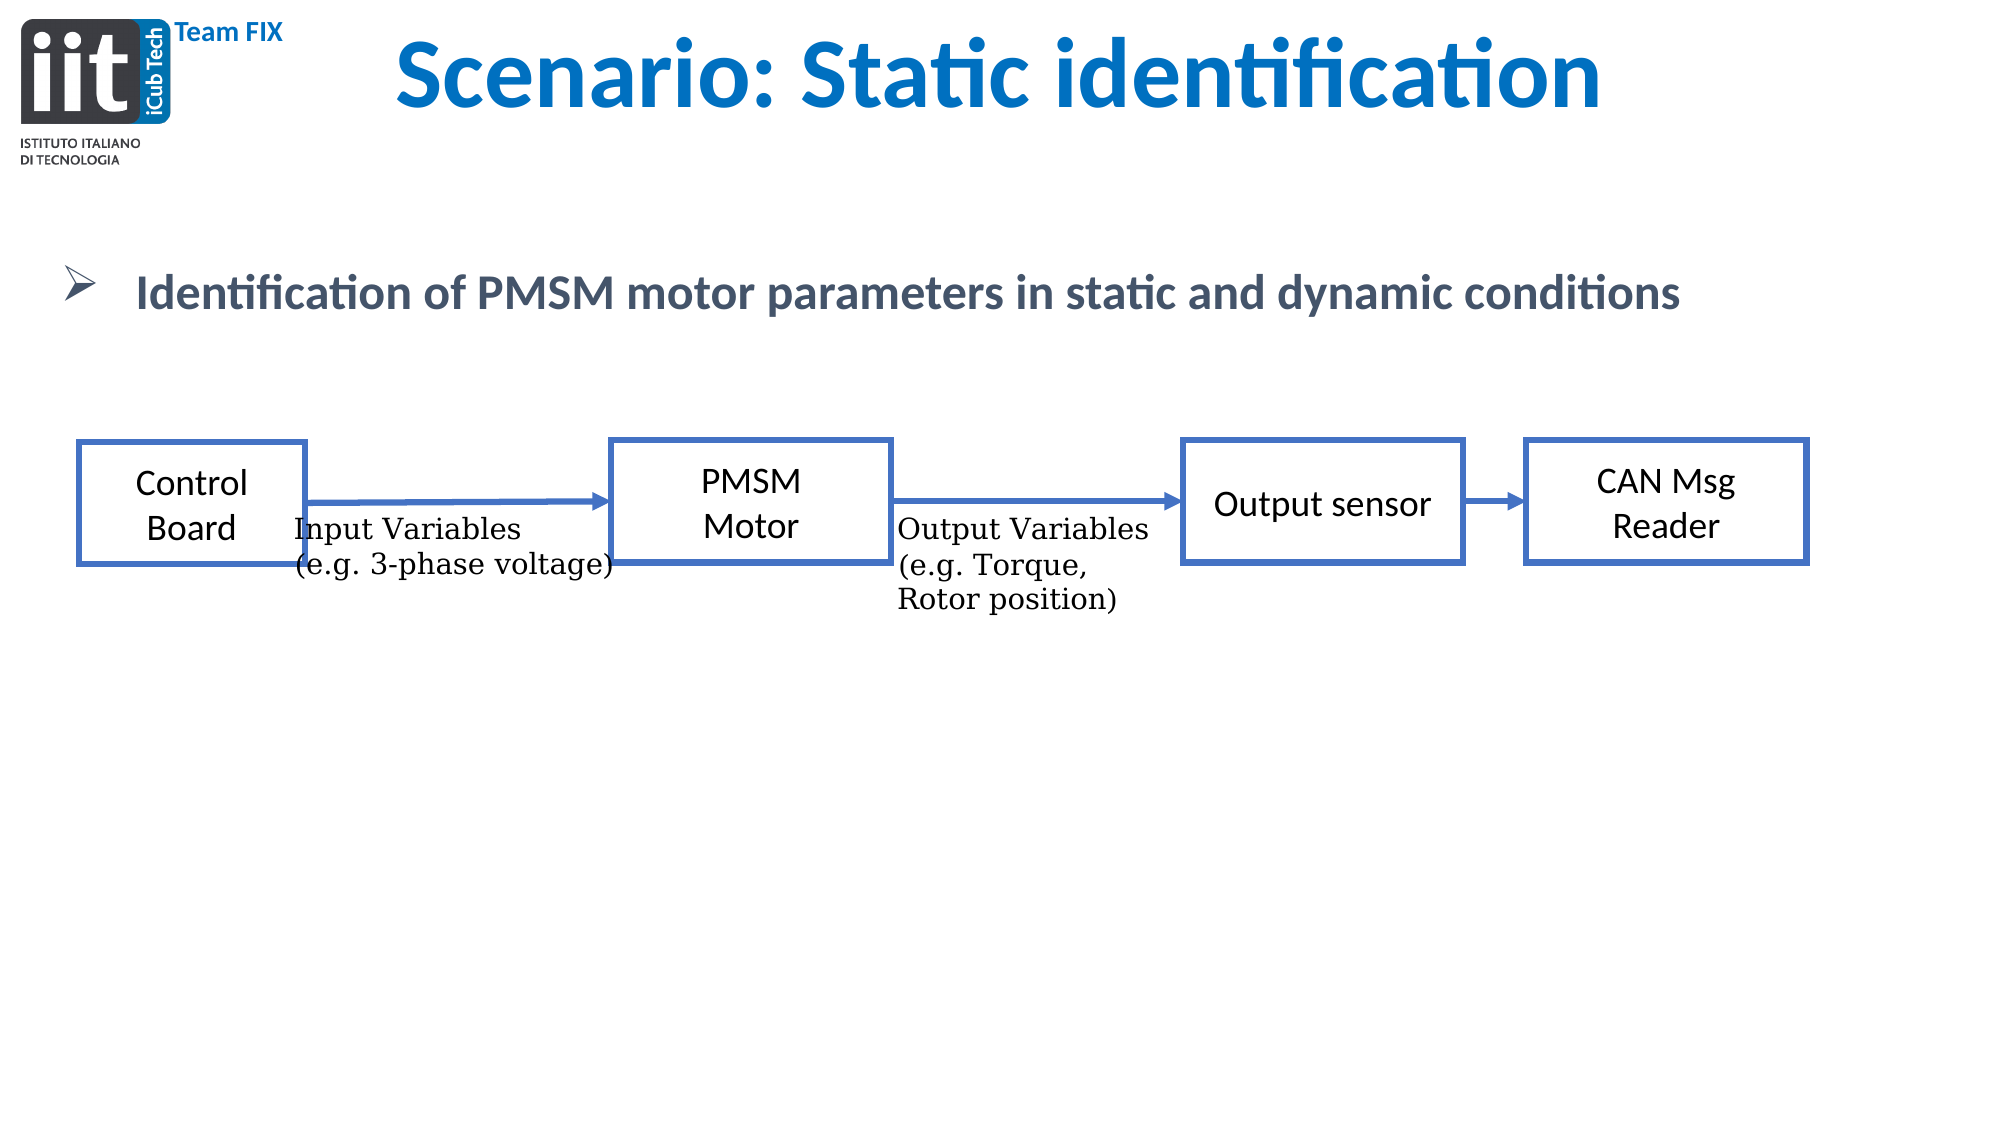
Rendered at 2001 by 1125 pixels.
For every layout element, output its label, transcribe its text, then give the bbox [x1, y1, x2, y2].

text_box CAN Msg Reader [1525, 439, 1808, 563]
text_box Control Board [78, 441, 306, 565]
picture [13, 13, 177, 171]
text_box Output sensor [1182, 439, 1464, 563]
text_box PMSM Motor [610, 439, 892, 563]
text_box Input Variables (e.g. 3-phase voltage) [278, 502, 631, 588]
text_box Scenario: Static identification [380, 0, 1620, 135]
text_box Output Variables (e.g. Torque, Rotor position) [882, 503, 1165, 624]
text_box Identification of PMSM motor parameters in static and dynamic conditions [45, 222, 1915, 327]
